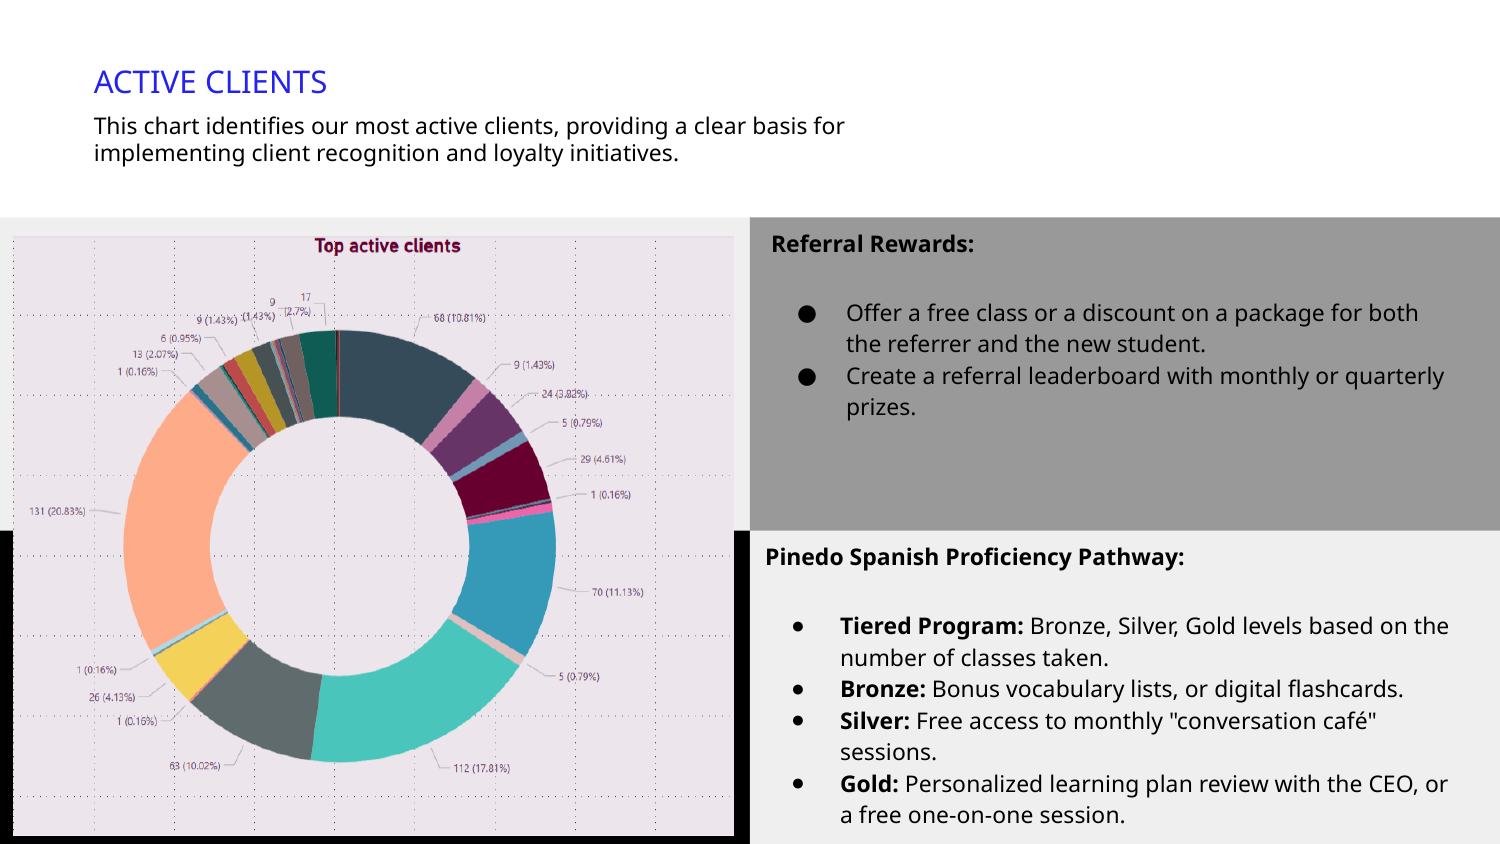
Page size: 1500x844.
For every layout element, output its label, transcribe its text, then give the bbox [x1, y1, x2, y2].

picture [12, 236, 734, 836]
text_box Pinedo Spanish Proficiency Pathway: Tiered Program: Bronze, Silver, Gold levels based on the number of classes taken. Bronze: Bonus vocabulary lists, or digital flashcards. Silver: Free access to monthly "conversation café" sessions. Gold: Personalized learning plan review with the CEO, or a free one-on-one session. [749, 527, 1471, 818]
list This chart identifies our most active clients, providing a clear basis for implementing client recognition and loyalty initiatives. [78, 96, 880, 195]
text_box Referral Rewards: Offer a free class or a discount on a package for both the referrer and the new student. Create a referral leaderboard with monthly or quarterly prizes. [756, 214, 1465, 480]
subtitle ACTIVE CLIENTS [78, 47, 669, 96]
